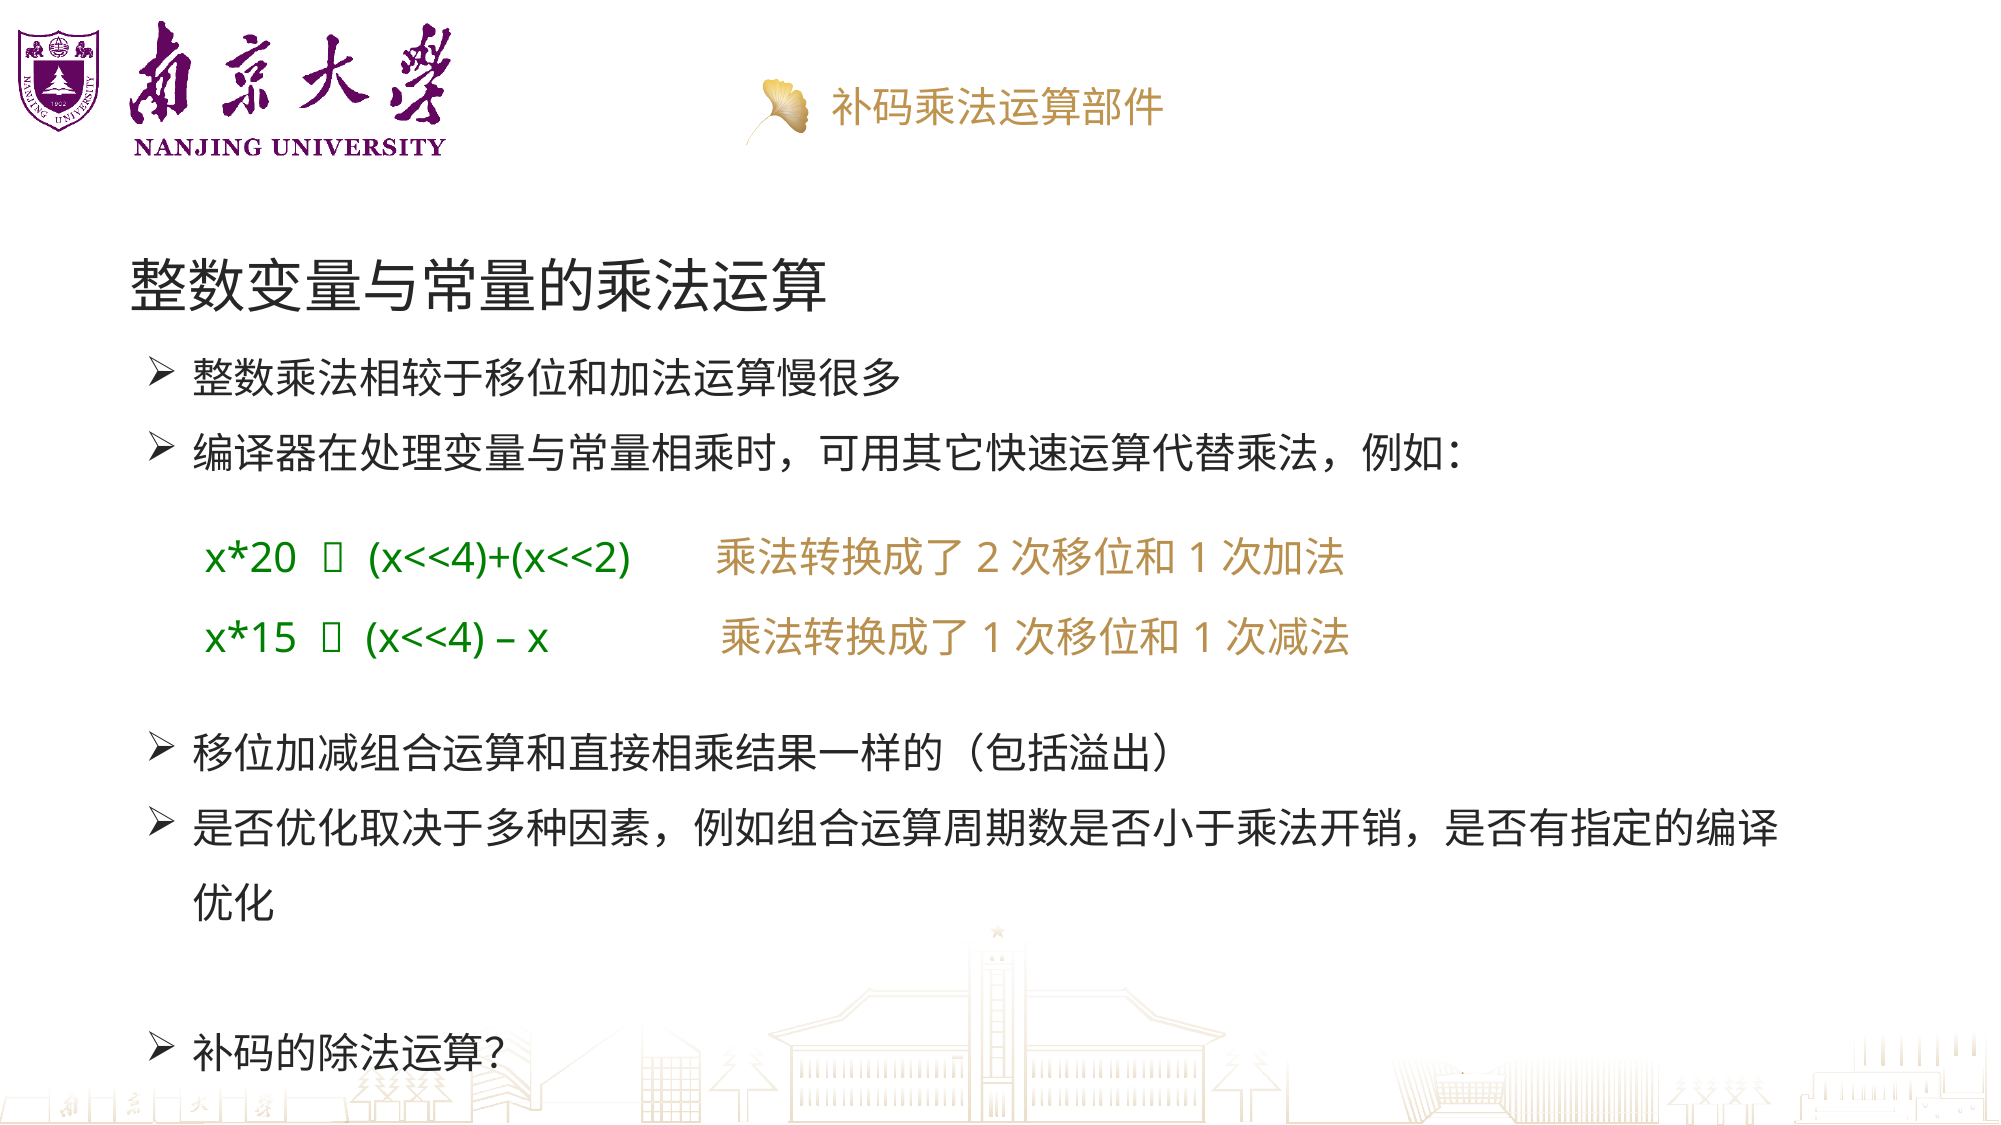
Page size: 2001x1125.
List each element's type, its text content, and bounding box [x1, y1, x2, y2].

text_box 整数乘法相较于移位和加法运算慢很多 编译器在处理变量与常量相乘时，可用其它快速运算代替乘法，例如： 移位加减组合运算和直接相乘结果一样的（包括溢出） 是否优化取决于多种因素，例如组合运算周期数是否小于乘法开销，是否有指定的编译优化 补码的除法运算？ [130, 473, 1821, 1085]
text_box 补码乘法运算部件 [816, 73, 1226, 139]
picture [18, 21, 451, 160]
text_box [110, 224, 1932, 473]
text_box x*20  (x<<4)+(x<<2) 乘法转换成了2次移位和1次加法 x*15  (x<<4) – x 乘法转换成了1次移位和1次减法 [179, 508, 1400, 669]
picture [731, 64, 824, 169]
